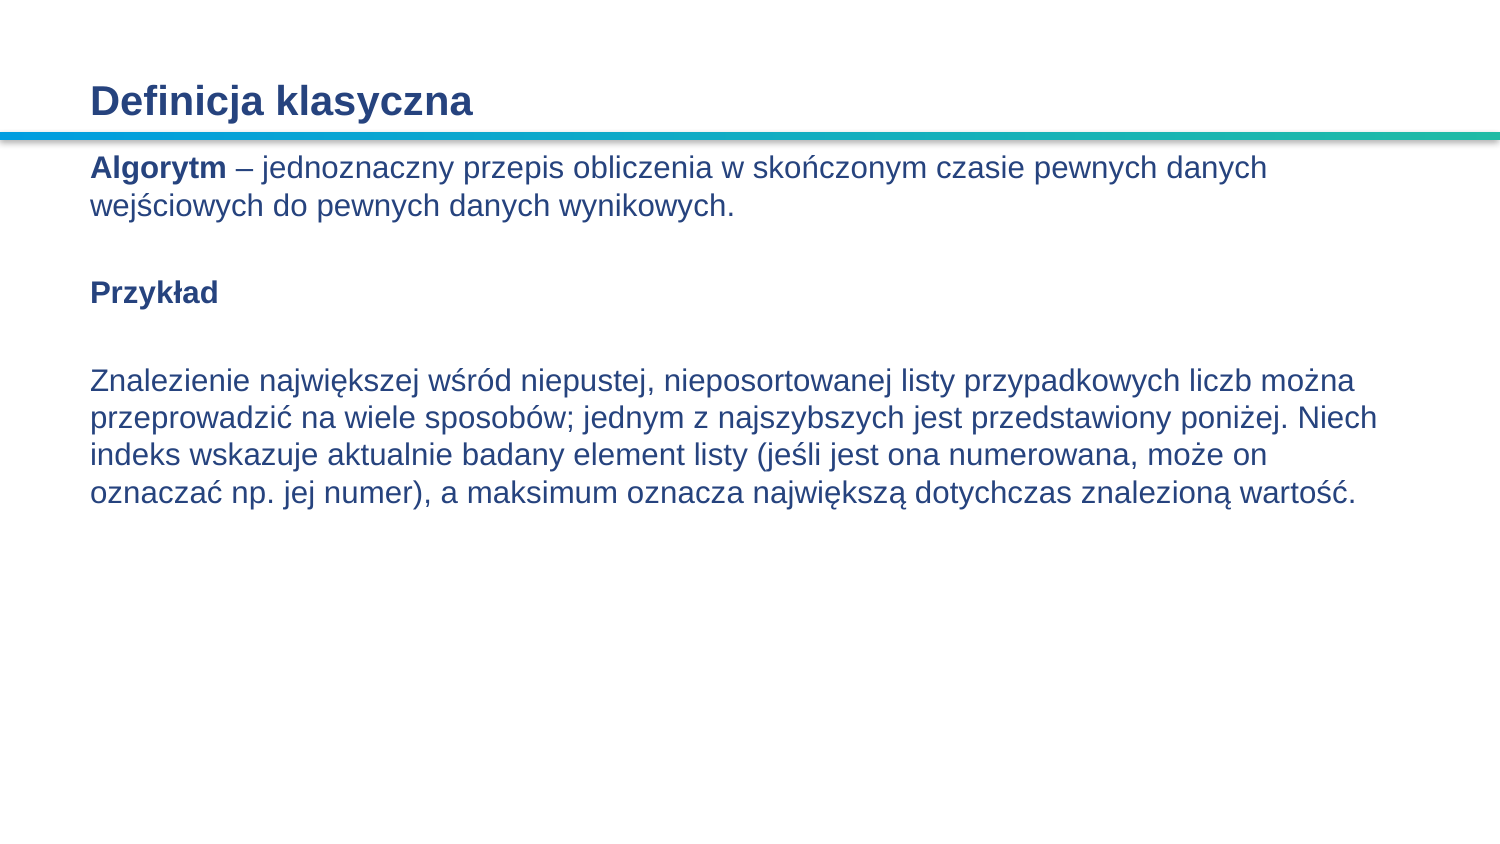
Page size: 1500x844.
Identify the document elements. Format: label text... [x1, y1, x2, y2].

title Definicja klasyczna [75, 19, 1425, 132]
list Algorytm – jednoznaczny przepis obliczenia w skończonym czasie pewnych danych wejściowych do pewnych danych wynikowych. Przykład Znalezienie największej wśród niepustej, nieposortowanej listy przypadkowych liczb można przeprowadzić na wiele sposobów; jednym z najszybszych jest przedstawiony poniżej. Niech indeks wskazuje aktualnie badany element listy (jeśli jest ona numerowana, może on oznaczać np. jej numer), a maksimum oznacza największą dotychczas znalezioną wartość. [75, 140, 1427, 782]
